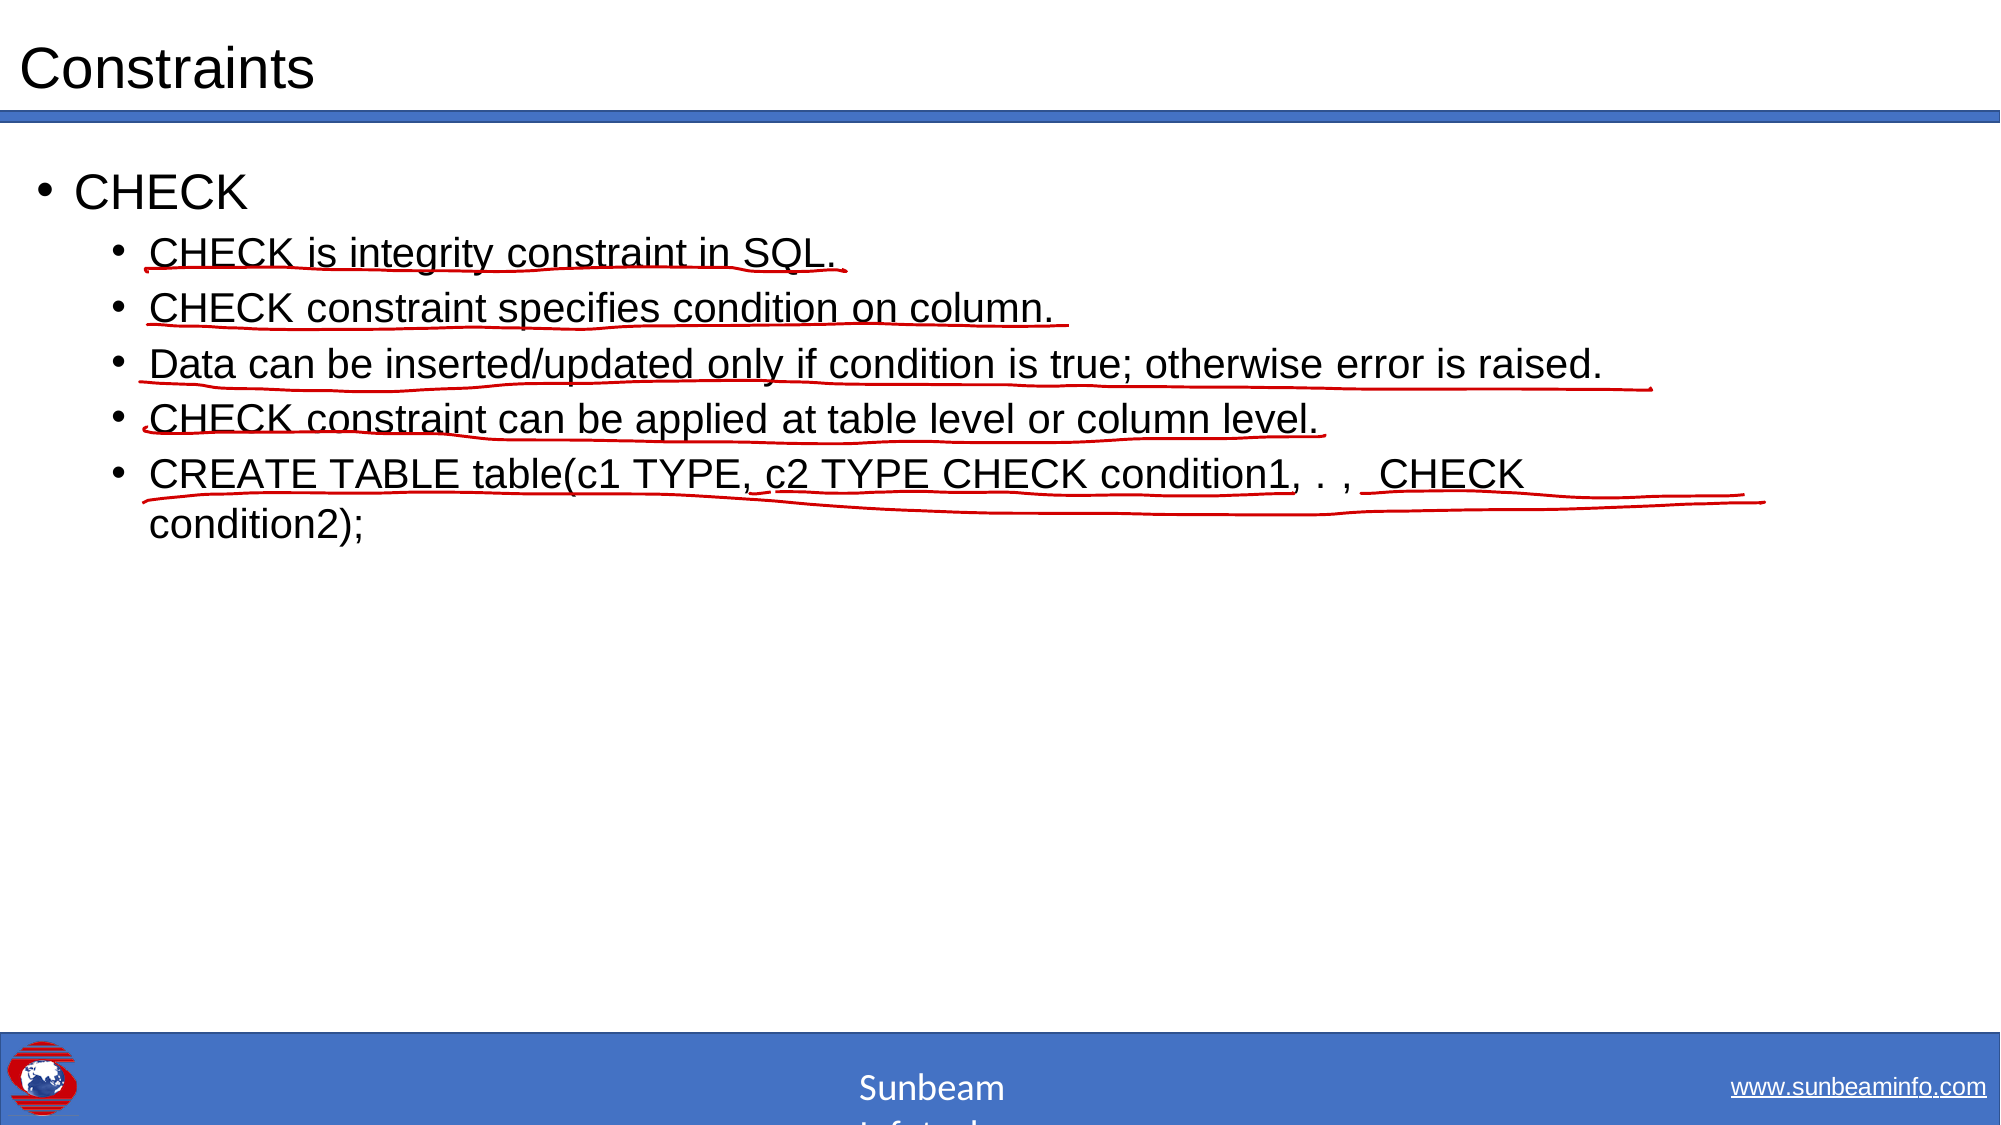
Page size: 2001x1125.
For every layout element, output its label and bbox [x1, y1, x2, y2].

text_box [1983, 111, 2000, 123]
footer [857, 1062, 1143, 1125]
text_box [0, 1032, 2000, 1125]
text_box [0, 111, 17, 123]
title [17, 29, 1983, 218]
slide_number [1728, 1070, 1987, 1125]
text_box [34, 159, 1765, 547]
